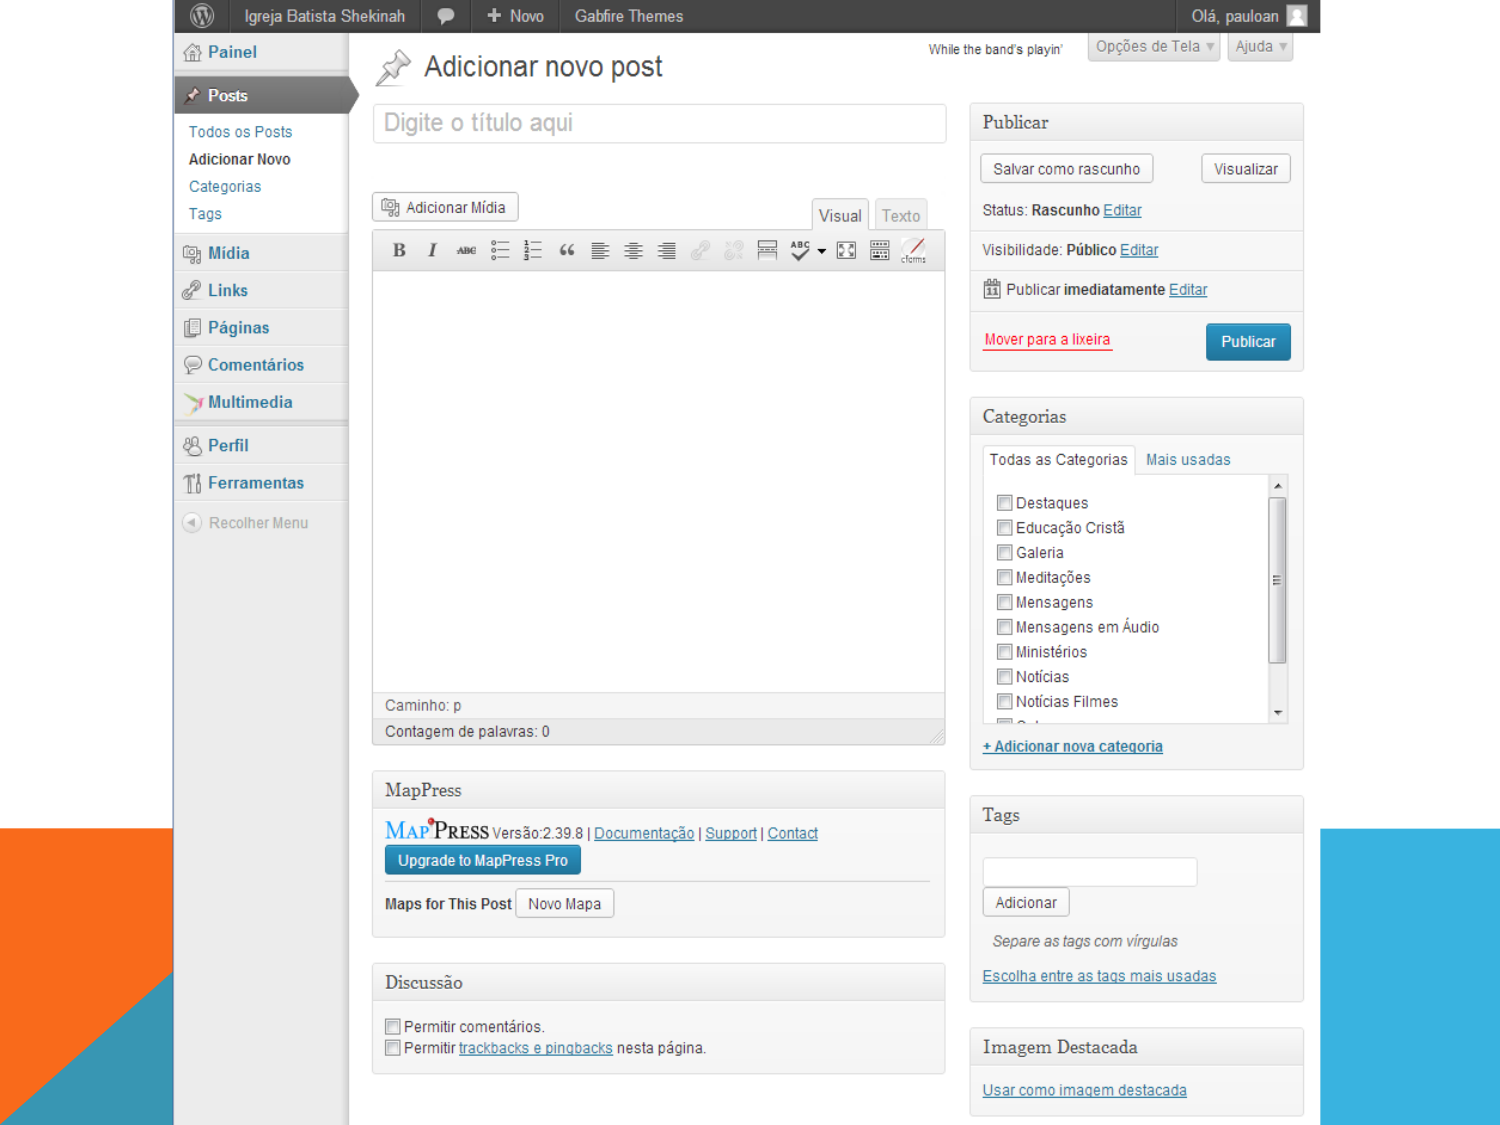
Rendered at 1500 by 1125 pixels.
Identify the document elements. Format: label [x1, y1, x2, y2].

picture [172, 0, 1321, 1125]
